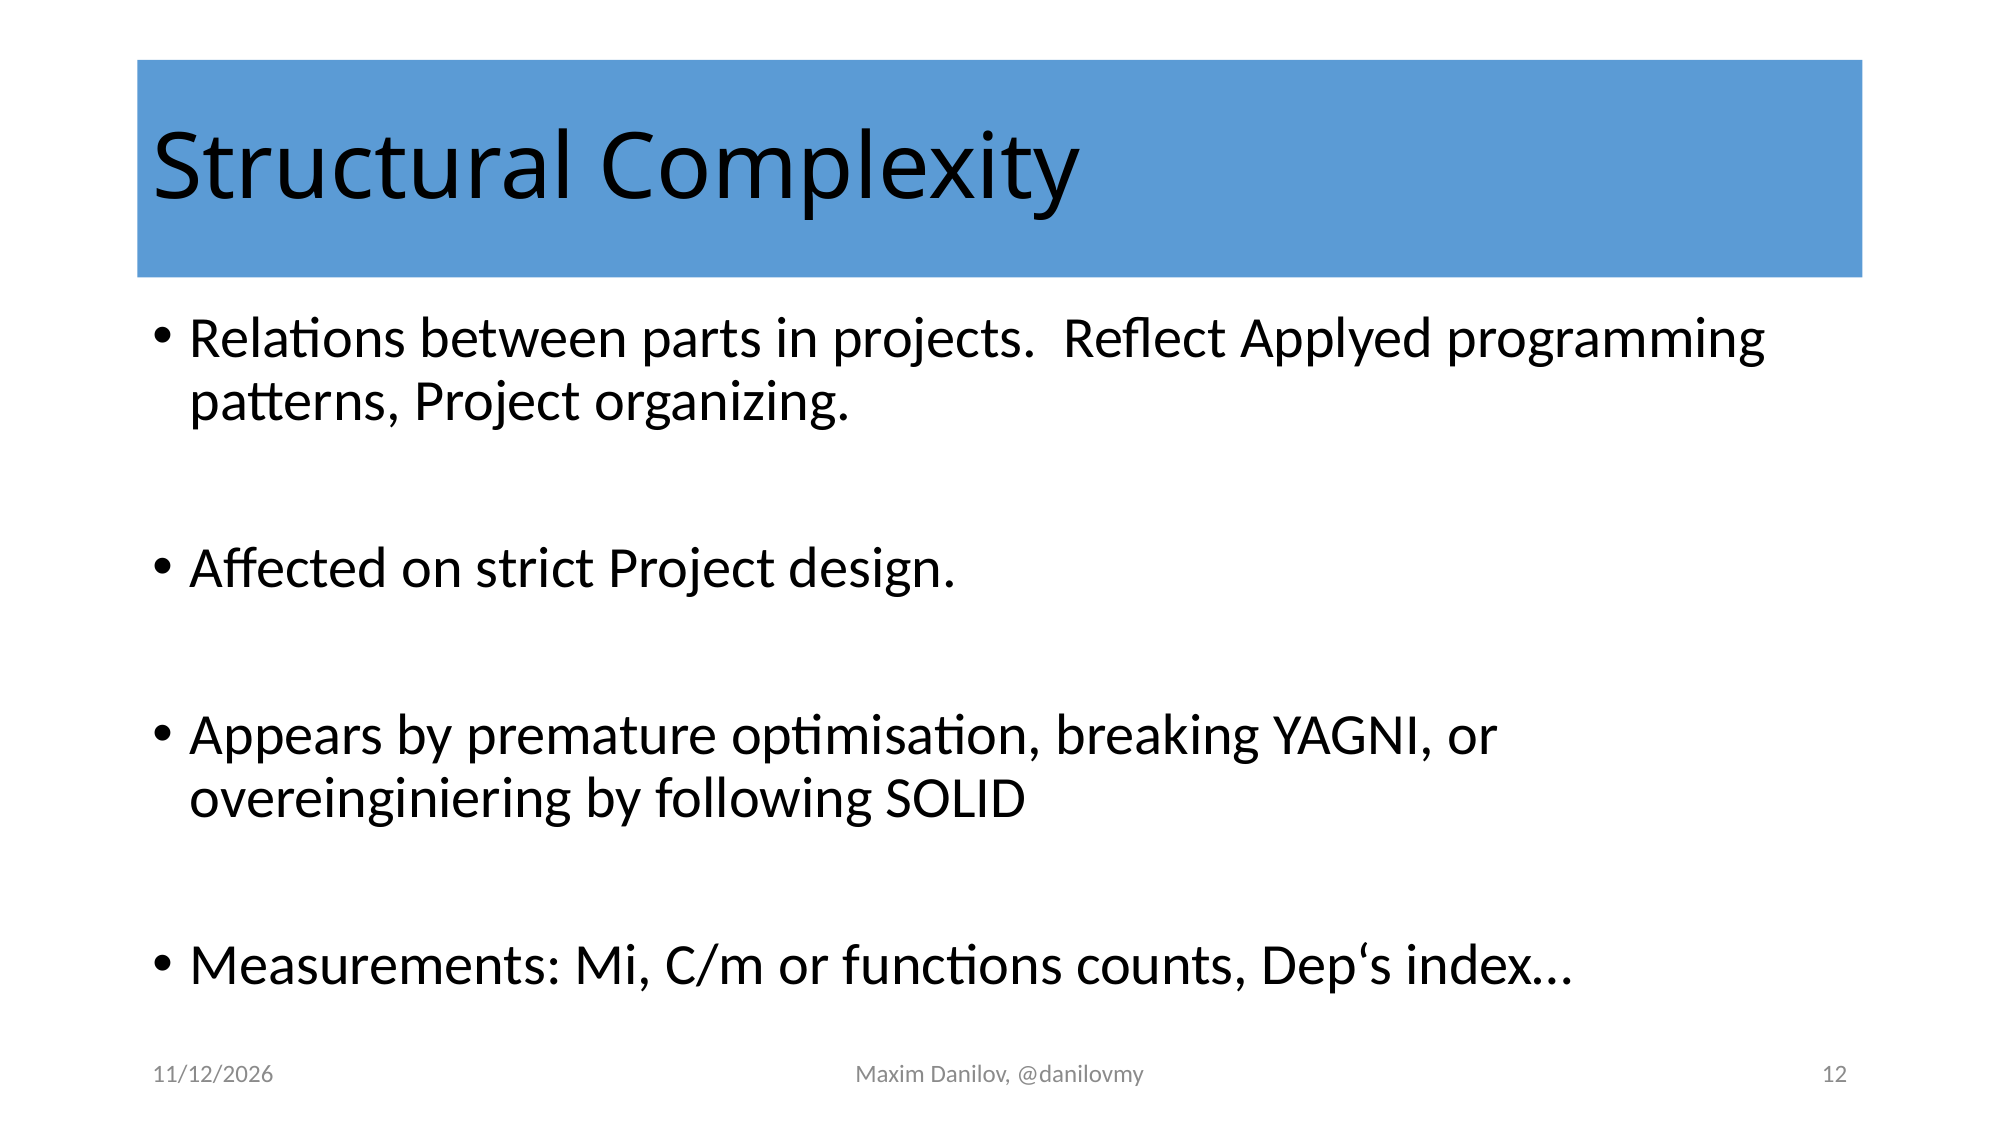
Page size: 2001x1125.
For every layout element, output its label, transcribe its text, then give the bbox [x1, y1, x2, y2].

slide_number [137, 1042, 588, 1103]
footer Maxim Danilov, @danilovmy [662, 1042, 1338, 1103]
list Relations between parts in projects. Reflect Applyed programming patterns, Project organizing. Affected on strict Project design. Appears by premature optimisation, breaking YAGNI, or overeinginiering by following SOLID Measurements: Mi, C/m or functions counts, Dep‘s index… [137, 299, 1863, 1014]
slide_number 12 [1412, 1042, 1863, 1103]
title Structural Complexity [137, 59, 1863, 278]
